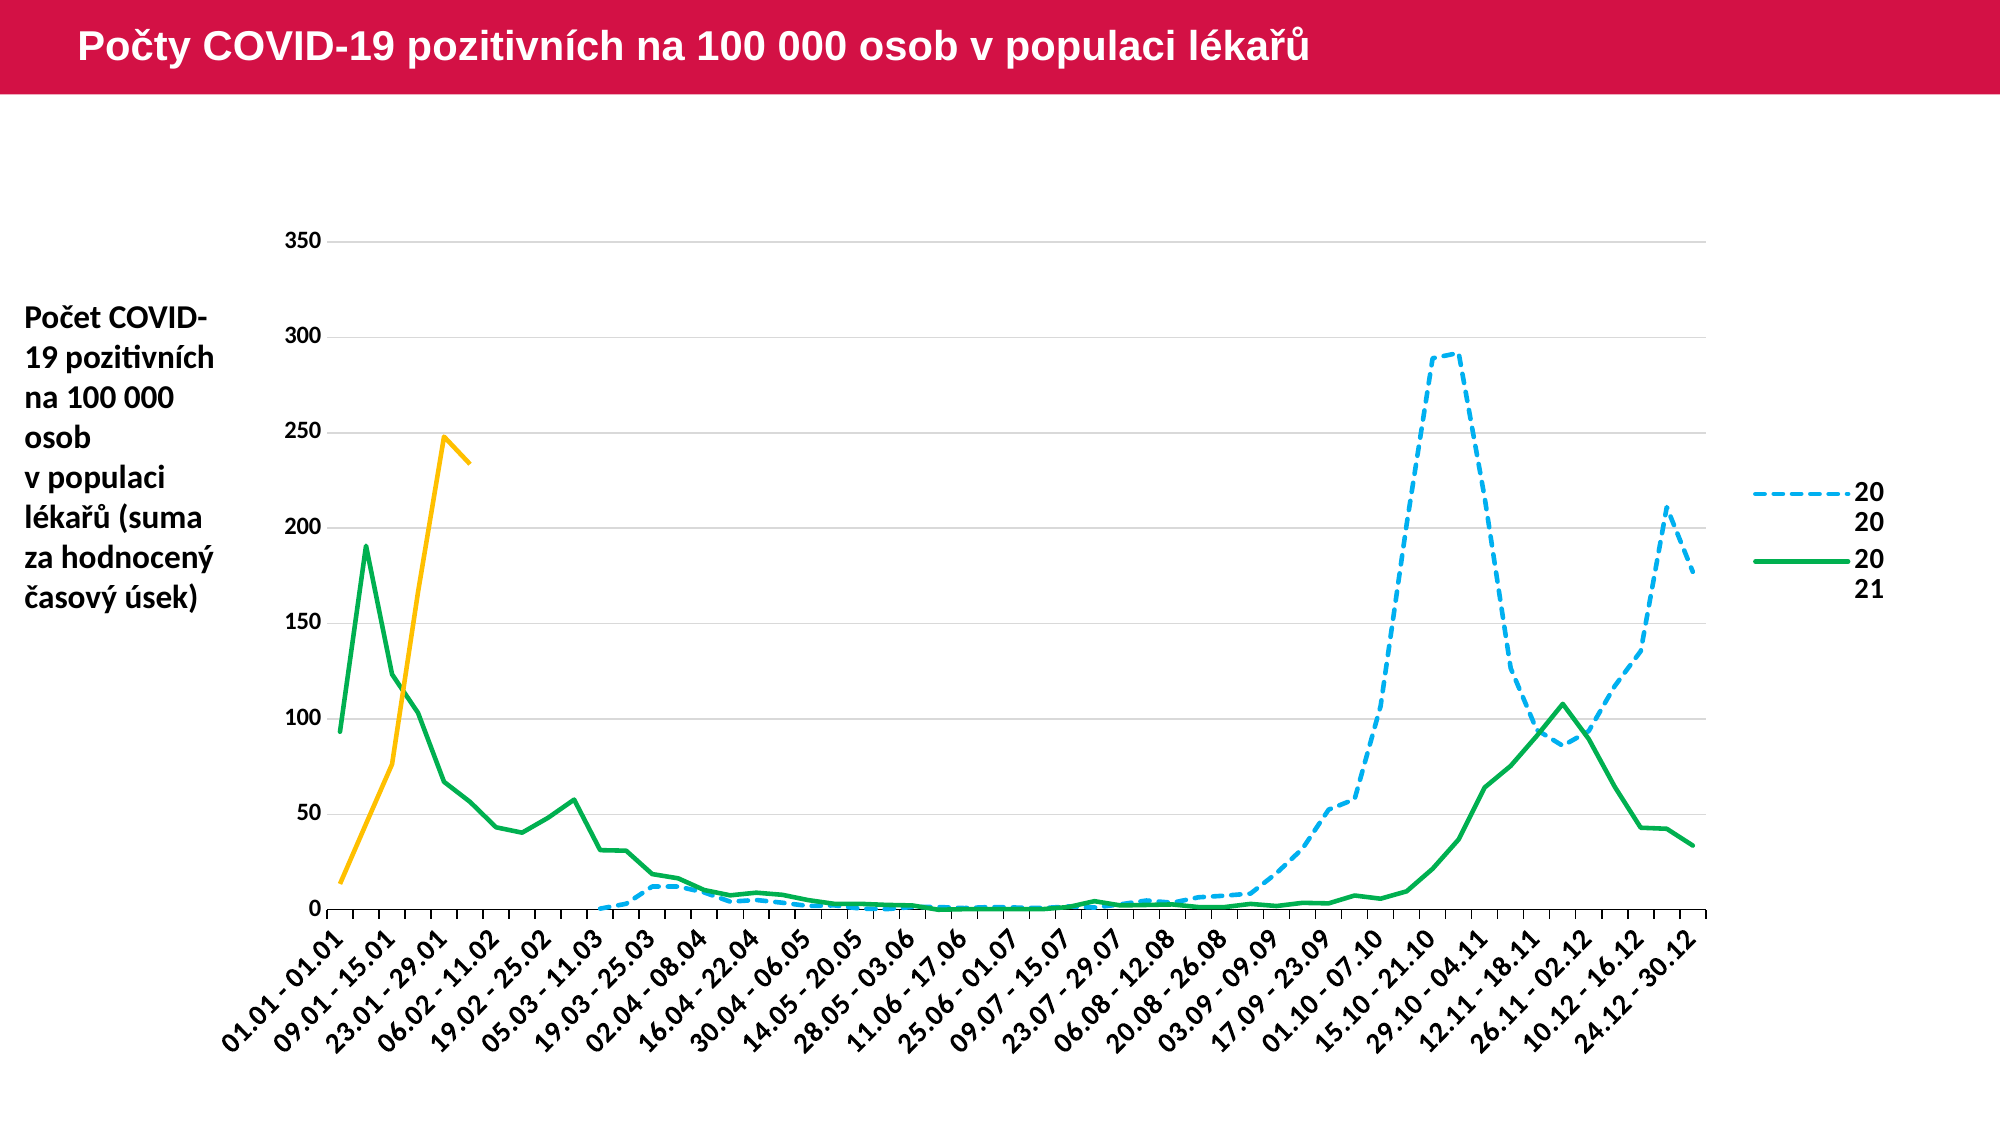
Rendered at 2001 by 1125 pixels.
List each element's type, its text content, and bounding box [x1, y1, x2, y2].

title Počty COVID-19 pozitivních na 100 000 osob v populaci lékařů [62, 0, 1447, 95]
chart [216, 226, 1966, 1107]
text_box Počet COVID-19 pozitivních na 100 000 osob v populaci lékařů (suma za hodnocený časový úsek) [9, 288, 216, 623]
